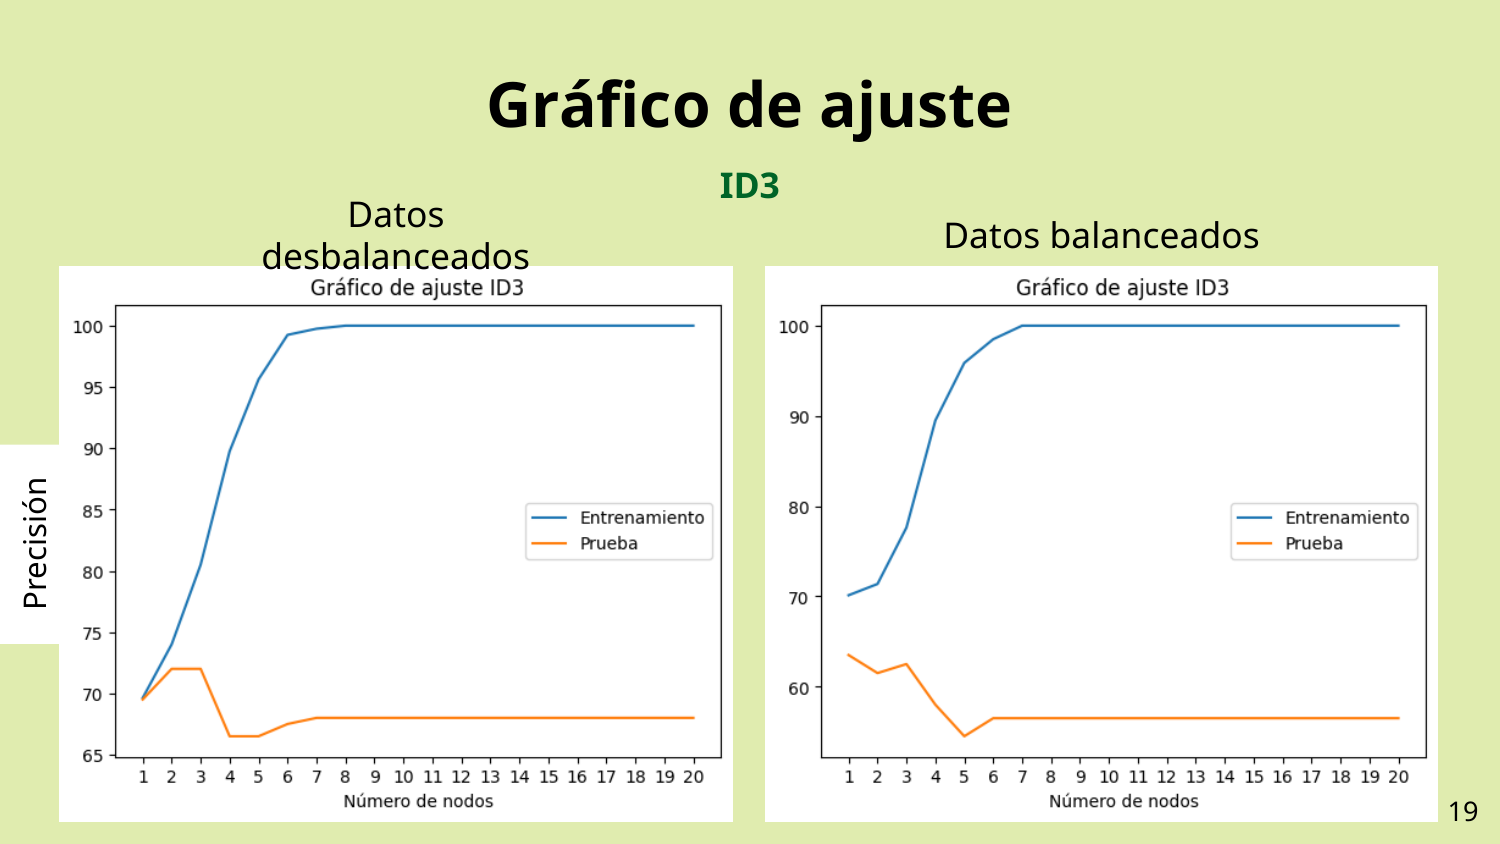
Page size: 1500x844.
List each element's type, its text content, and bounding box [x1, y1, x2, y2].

slide_number ‹#› [1403, 779, 1494, 844]
picture [765, 266, 1439, 822]
text_box Datos balanceados [926, 201, 1277, 265]
title Gráfico de ajuste [75, 50, 1425, 144]
text_box Precisión [0, 444, 54, 644]
text_box ID3 [360, 143, 1140, 219]
picture [59, 266, 733, 822]
text_box Datos desbalanceados [221, 201, 571, 265]
